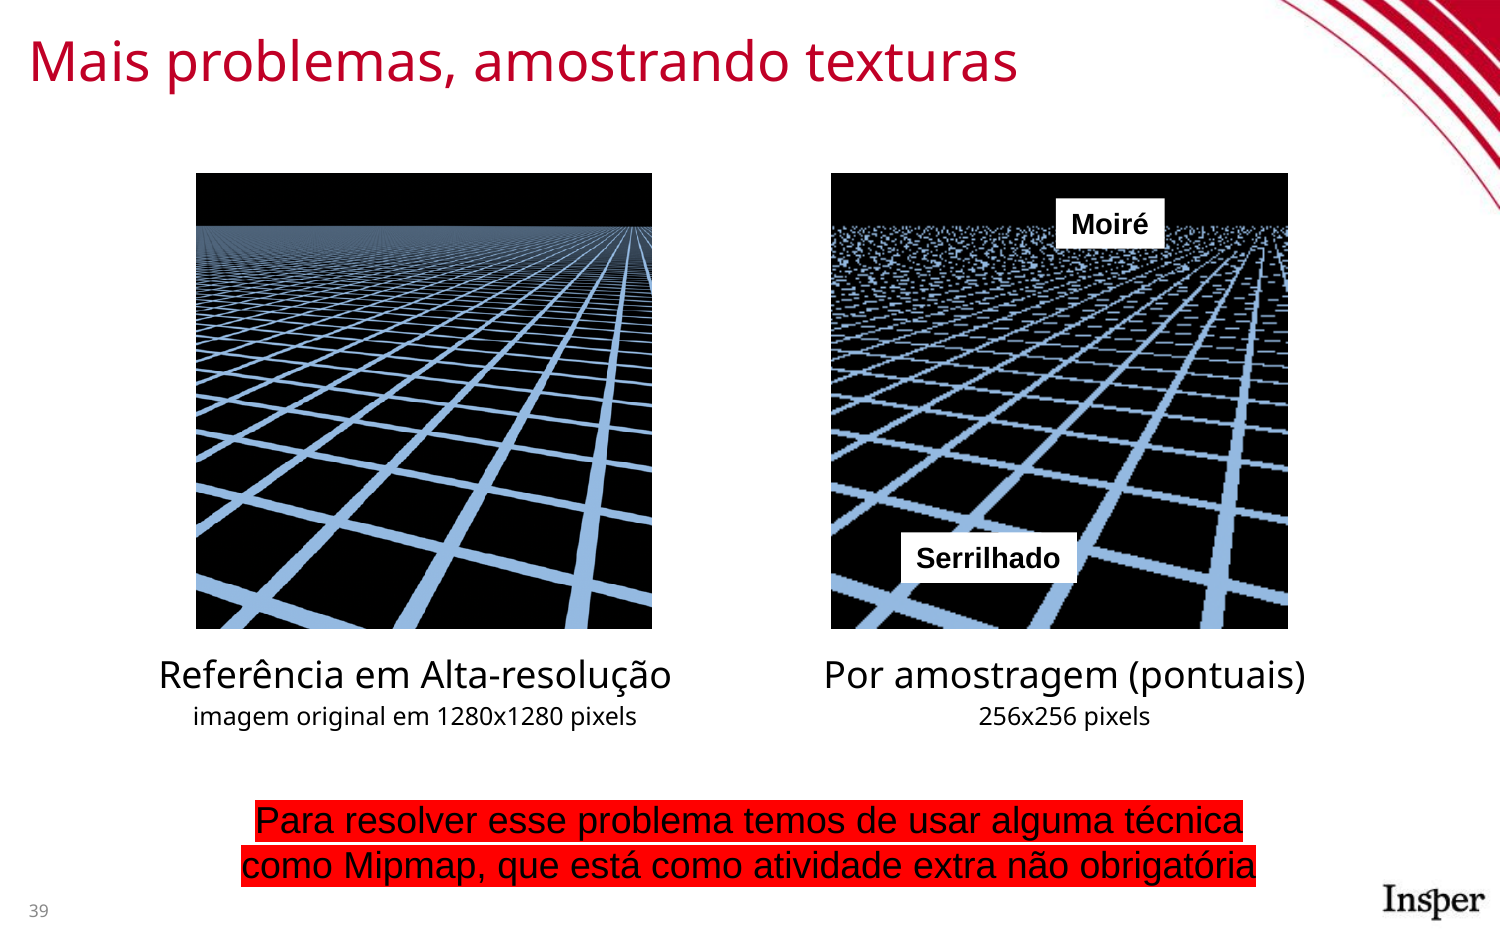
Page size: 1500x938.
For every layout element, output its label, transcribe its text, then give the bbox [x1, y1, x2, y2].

title Mais problemas, amostrando texturas [13, 18, 1397, 104]
text_box Por amostragem (pontuais) 256x256 pixels [762, 643, 1368, 742]
list Referência em Alta-resolução imagem original em 1280x1280 pixels [113, 643, 718, 741]
text_box Para resolver esse problema temos de usar alguma técnica como Mipmap, que está como atividade extra não obrigatória [196, 788, 1302, 894]
picture [195, 0, 1500, 938]
slide_number 39 [0, 887, 78, 938]
